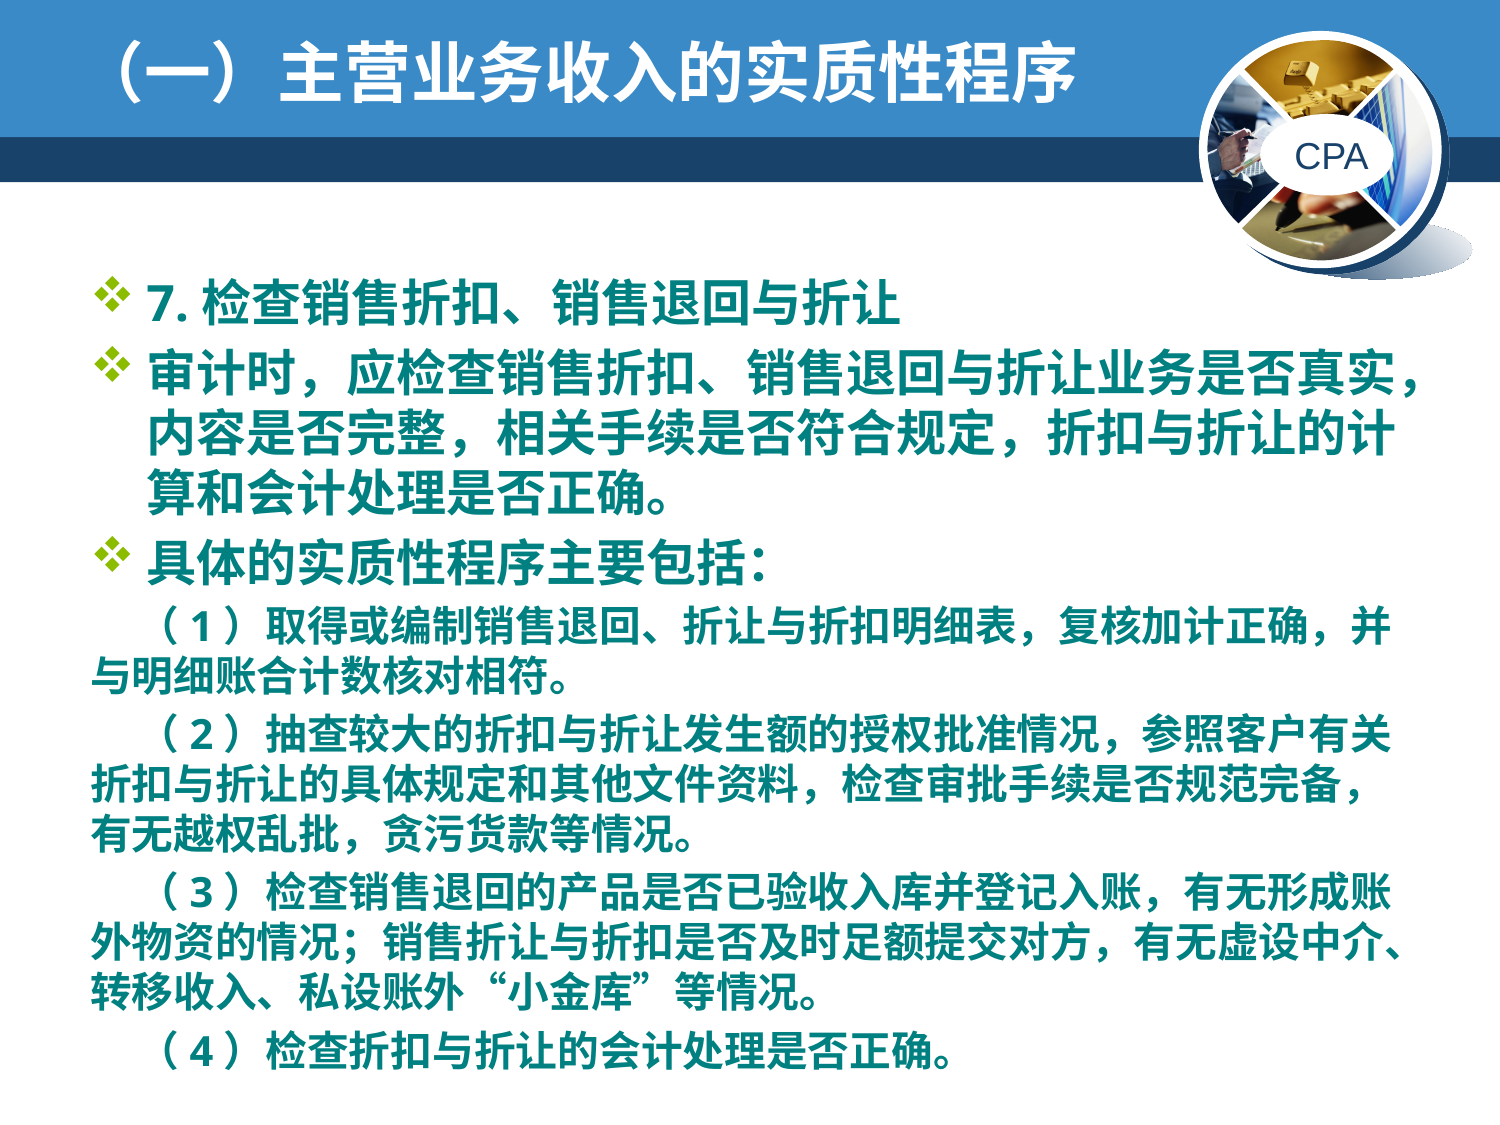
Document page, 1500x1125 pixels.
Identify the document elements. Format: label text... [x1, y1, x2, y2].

picture [1338, 41, 1394, 116]
picture [1267, 186, 1369, 203]
title （一）主营业务收入的实质性程序 [62, 24, 1338, 118]
list 7.检查销售折扣、销售退回与折让 审计时，应检查销售折扣、销售退回与折让业务是否真实，内容是否完整，相关手续是否符合规定，折扣与折让的计算和会计处理是否正确。 具体的实质性程序主要包括： （1）取得或编制销售退回、折让与折扣明细表，复核加计正确，并与明细账合计数核对相符。 （2）抽查较大的折扣与折让发生额的授权批准情况，参照客户有关折扣与折让的具体规定和其他文件资料，检查审批手续是否规范完备，有无越权乱批，贪污货款等情况。 （3）检查销售退回的产品是否已验收入库并登记入账，有无形成账外物资的情况；销售折让与折扣是否及时足额提交对方，有无虚设中介、转移收入、私设账外“小金库”等情况。 （4）检查折扣与折让的会计处理是否正确。 [75, 203, 1425, 1065]
picture [1207, 118, 1287, 203]
picture [1354, 73, 1433, 203]
